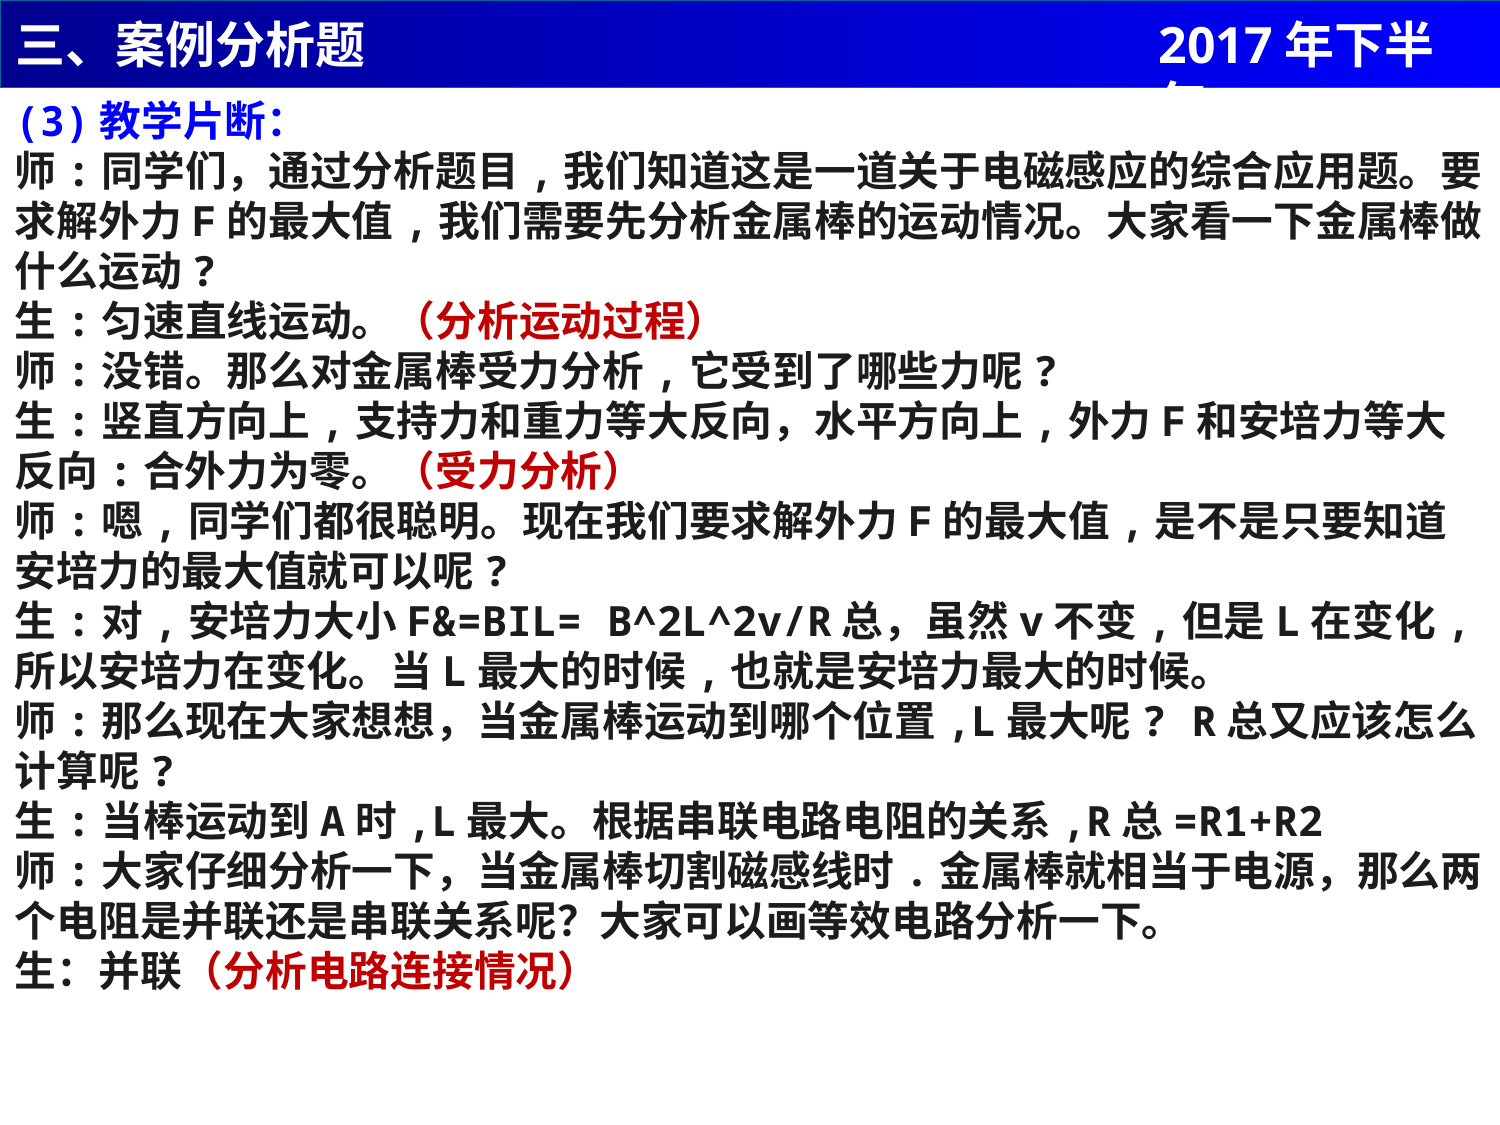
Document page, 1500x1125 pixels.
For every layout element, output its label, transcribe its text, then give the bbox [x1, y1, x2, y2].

text_box 三、案例分析题 [0, 5, 479, 81]
text_box 2017年下半年 [1144, 6, 1483, 142]
text_box (3)教学片断： 师:同学们，通过分析题目,我们知道这是一道关于电磁感应的综合应用题。要求解外力F的最大值,我们需要先分析金属棒的运动情况。大家看一下金属棒做什么运动? 生:匀速直线运动。（分析运动过程） 师:没错。那么对金属棒受力分析,它受到了哪些力呢? 生:竖直方向上,支持力和重力等大反向，水平方向上,外力F和安培力等大反向:合外力为零。（受力分析） 师:嗯,同学们都很聪明。现在我们要求解外力F的最大值,是不是只要知道安培力的最大值就可以呢? 生:对,安培力大小F&=BIL= B^2L^2v/R总，虽然v不变,但是L在变化,所以安培力在变化。当L最大的时候,也就是安培力最大的时候。 师:那么现在大家想想，当金属棒运动到哪个位置,L最大呢? R总又应该怎么计算呢? 生:当棒运动到A时,L最大。根据串联电路电阻的关系,R总=R1+R2 师:大家仔细分析一下，当金属棒切割磁感线时.金属棒就相当于电源，那么两个电阻是并联还是串联关系呢？大家可以画等效电路分析一下。 生：并联（分析电路连接情况） [0, 87, 1500, 1003]
text_box [0, 0, 1500, 87]
